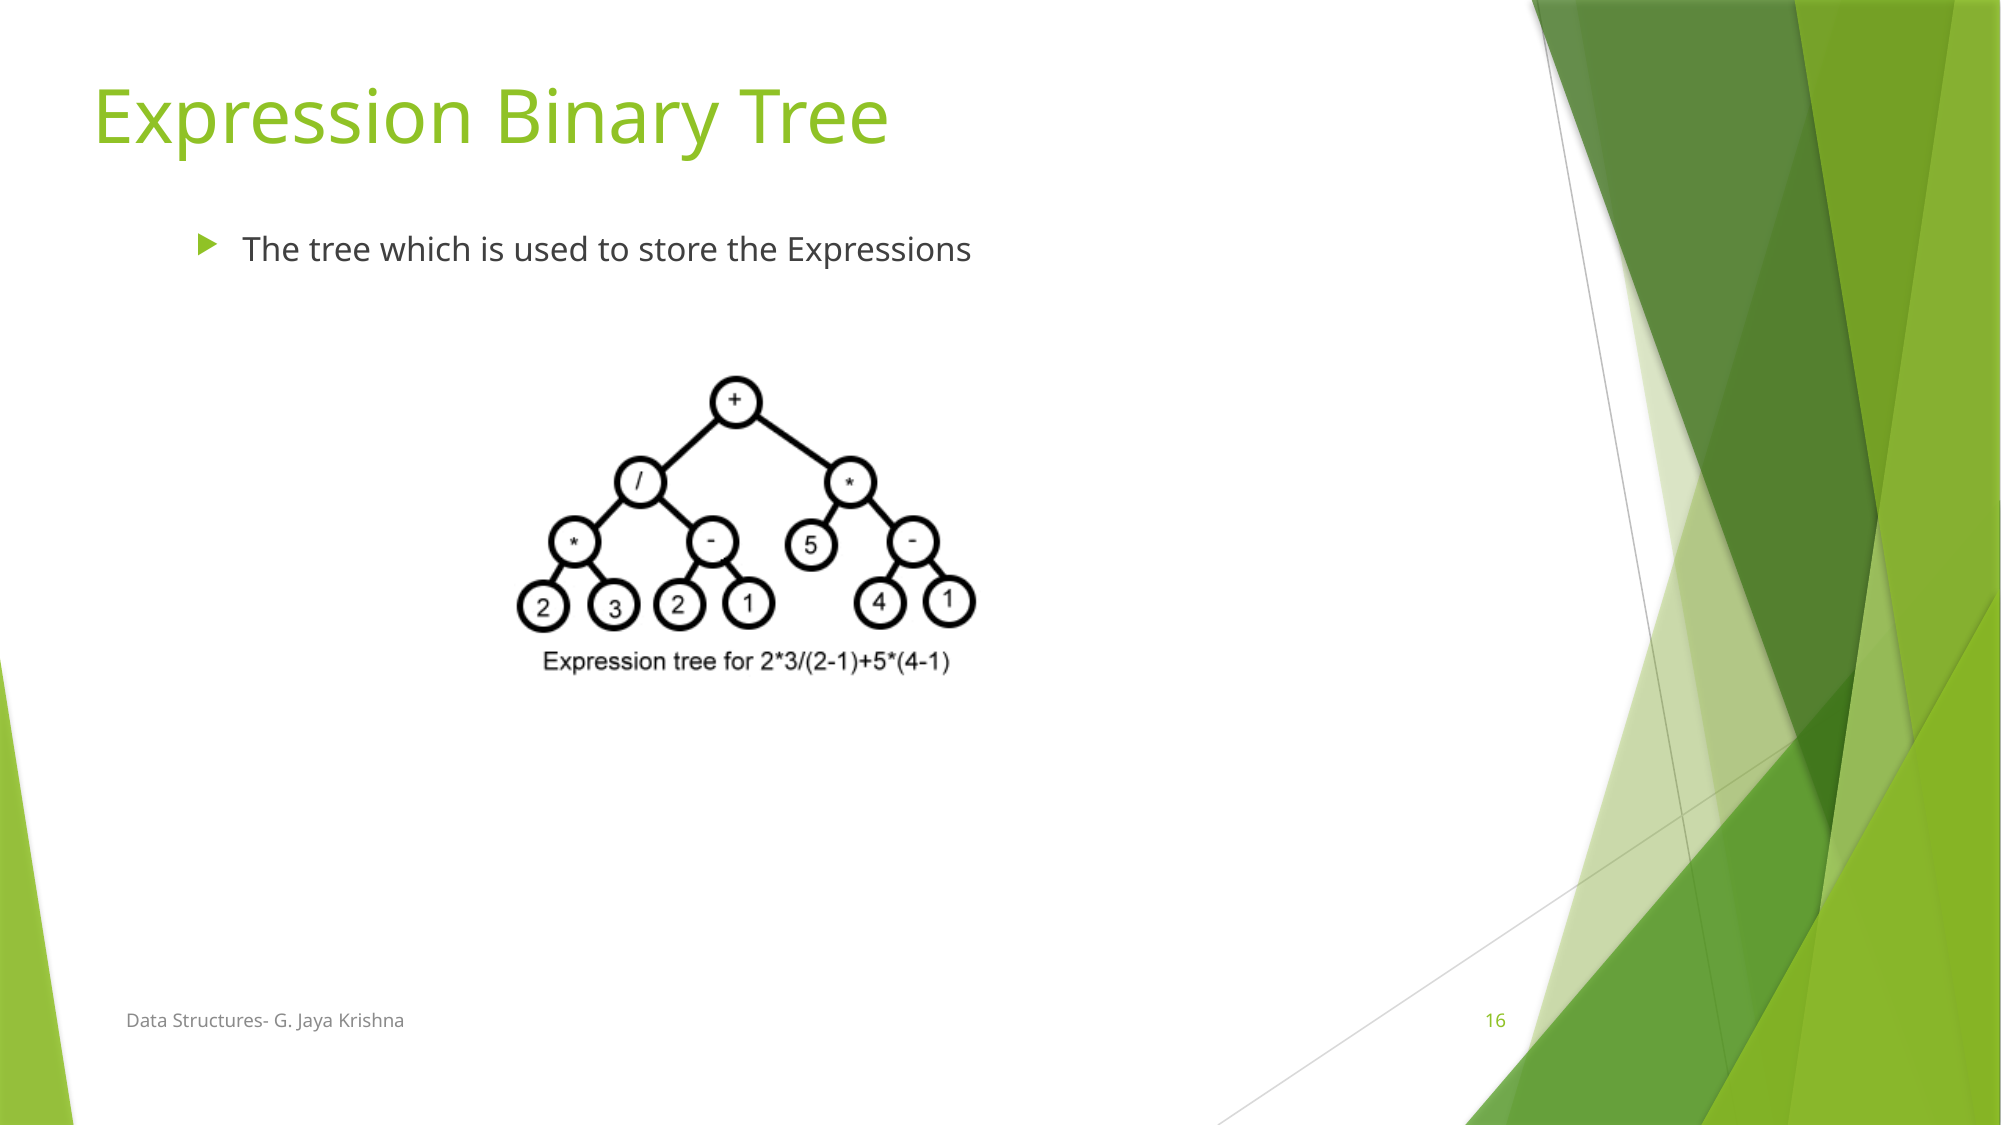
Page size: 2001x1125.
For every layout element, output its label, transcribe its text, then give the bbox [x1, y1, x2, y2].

list The tree which is used to store the Expressions [105, 220, 1516, 858]
footer Data Structures- G. Jaya Krishna [111, 991, 1145, 1051]
picture [514, 373, 981, 678]
slide_number 16 [1409, 991, 1522, 1051]
title Expression Binary Tree [77, 61, 1488, 203]
